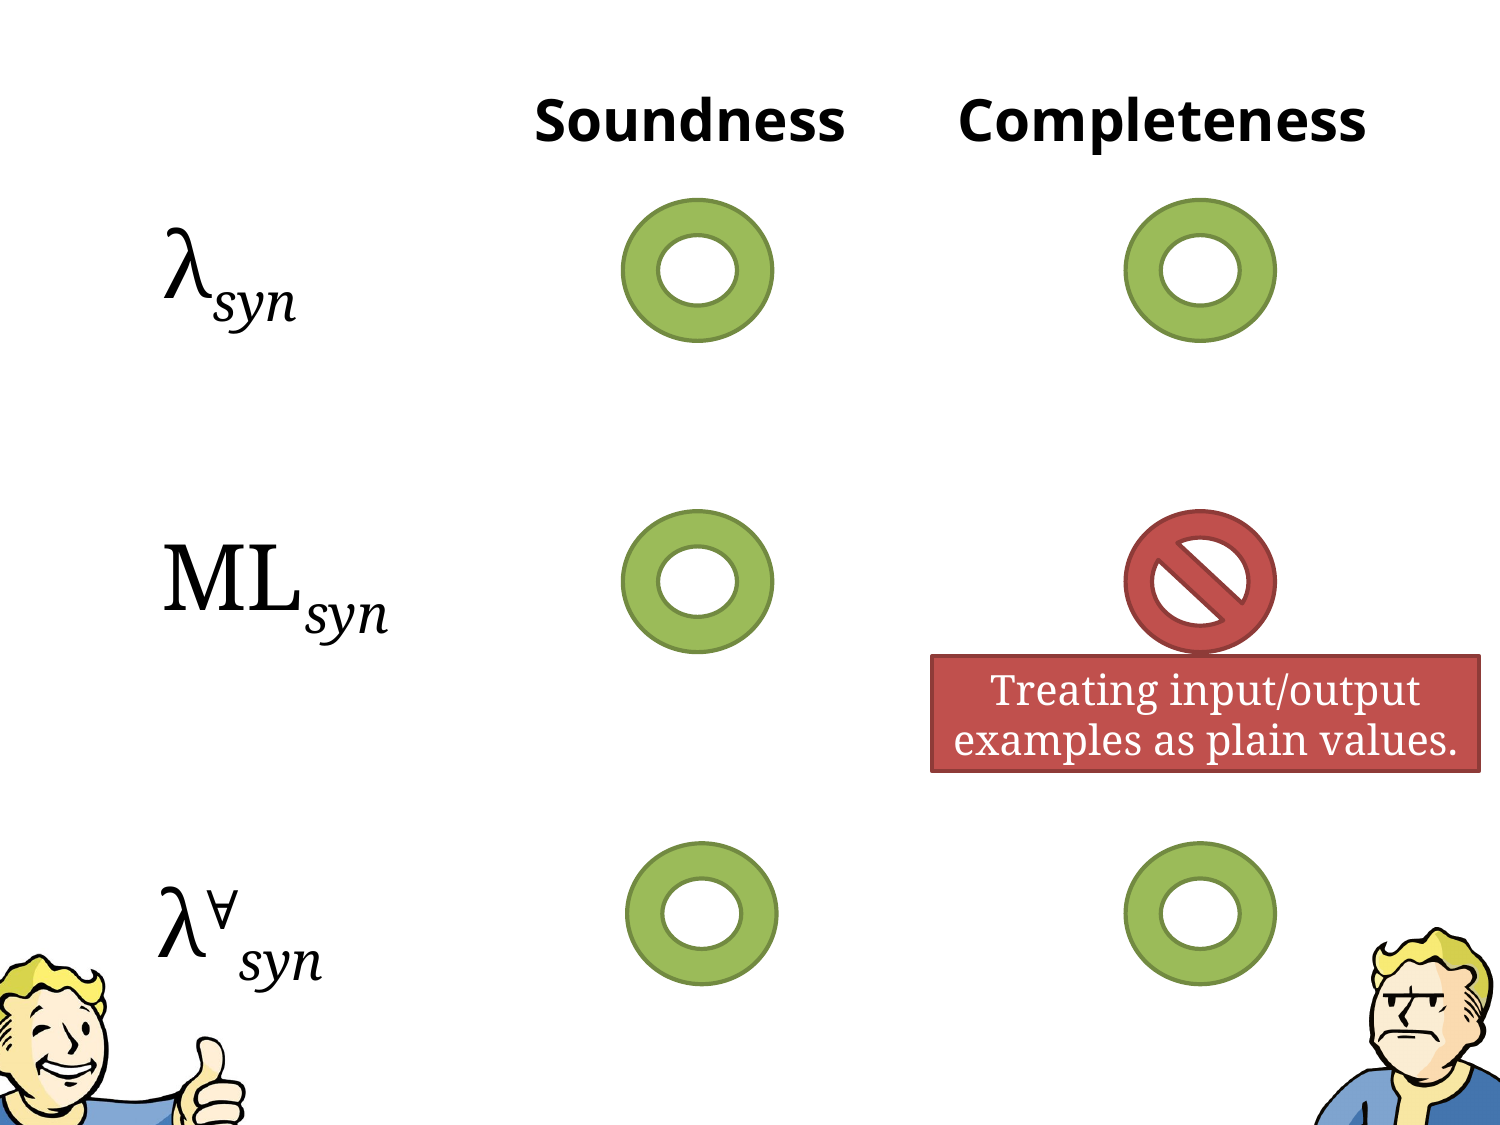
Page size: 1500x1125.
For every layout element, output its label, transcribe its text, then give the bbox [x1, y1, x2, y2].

text_box [1123, 197, 1278, 343]
text_box MLsyn [146, 511, 405, 652]
text_box λsyn [148, 199, 313, 340]
text_box [625, 841, 779, 987]
text_box Soundness [488, 75, 893, 161]
text_box Treating input/output examples as plain values. [930, 654, 1481, 773]
text_box Completeness [932, 75, 1394, 161]
text_box [1123, 509, 1278, 654]
text_box [620, 197, 775, 343]
picture [1312, 927, 1500, 1125]
text_box [1123, 841, 1278, 987]
text_box λ∀syn [142, 858, 339, 999]
text_box [620, 509, 775, 655]
picture [0, 947, 256, 1125]
